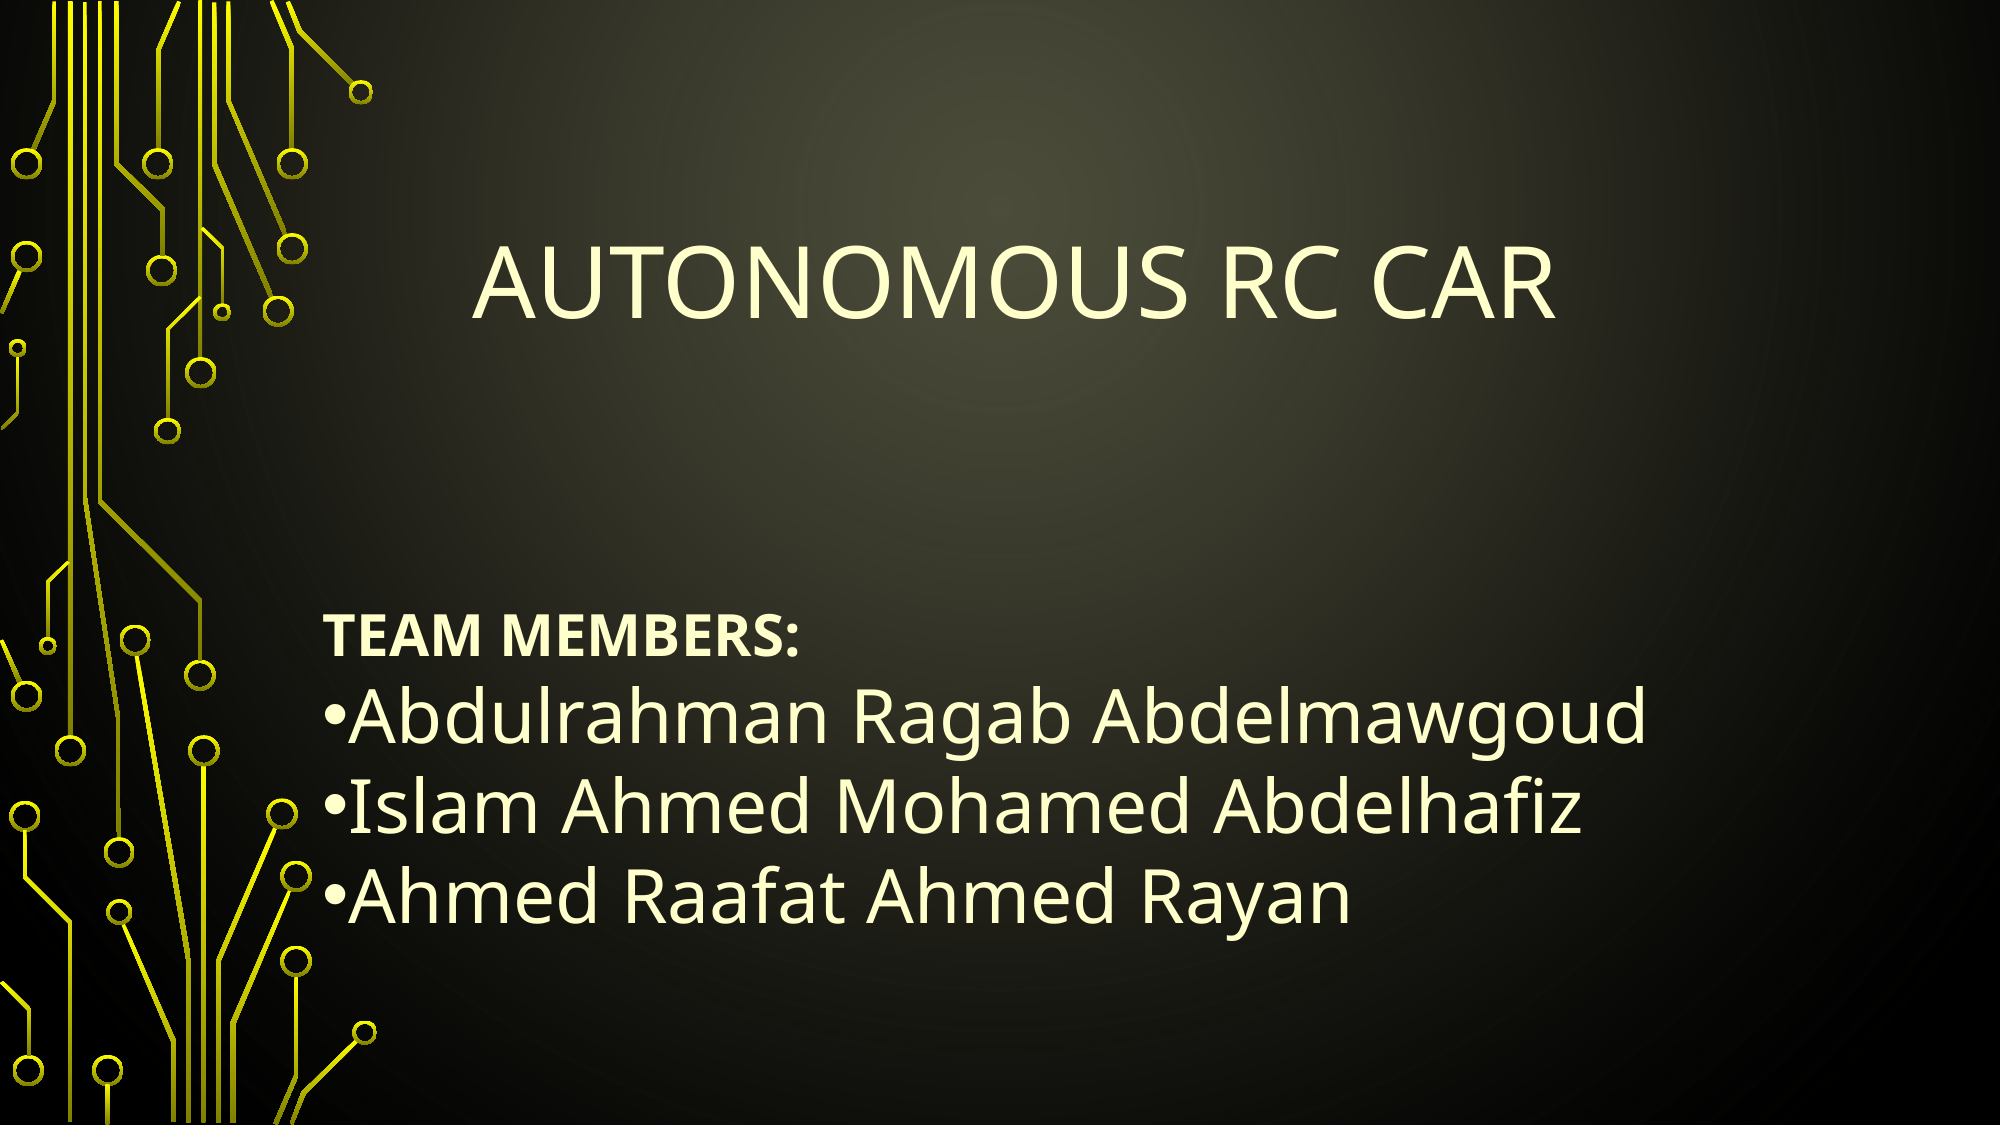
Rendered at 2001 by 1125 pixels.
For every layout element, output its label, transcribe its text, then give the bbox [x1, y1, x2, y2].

subtitle Team Members: Abdulrahman Ragab Abdelmawgoud Islam Ahmed Mohamed Abdelhafiz Ahmed Raafat Ahmed Rayan [307, 590, 1750, 975]
title Autonomous RC Car [307, 184, 1750, 576]
